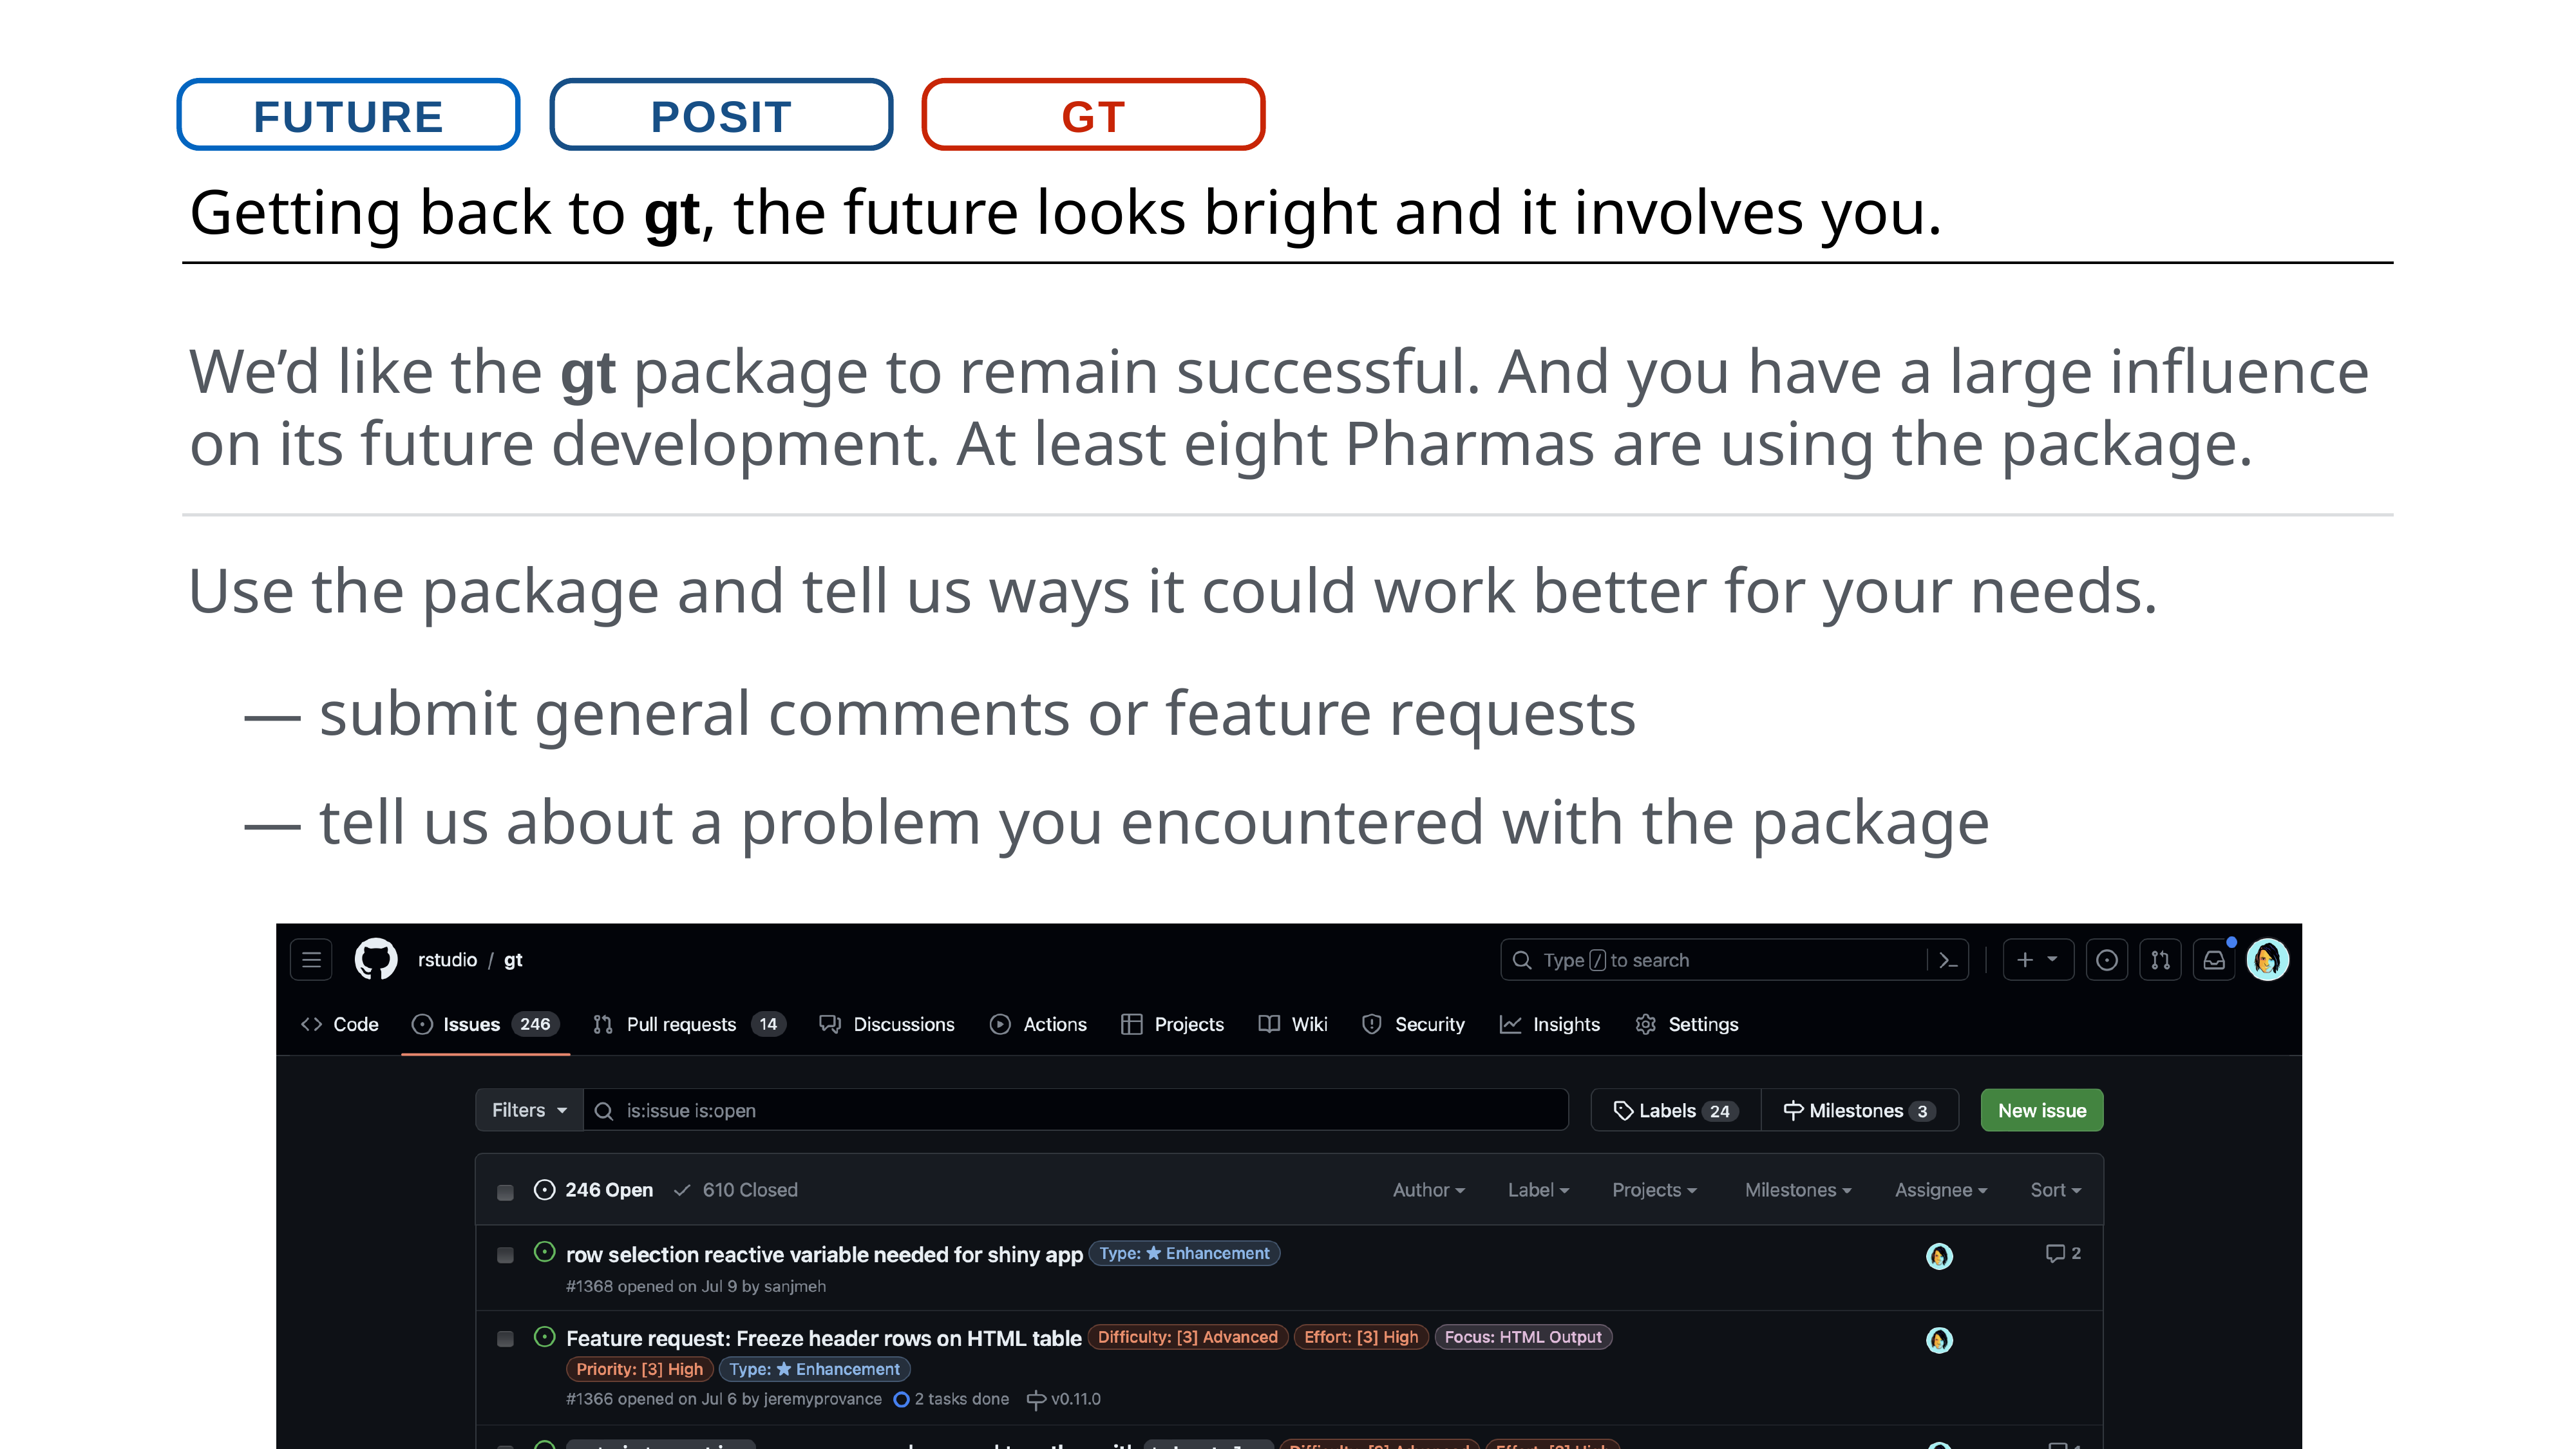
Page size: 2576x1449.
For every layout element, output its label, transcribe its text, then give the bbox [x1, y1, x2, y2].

text_box — tell us about a problem you encountered with the package [236, 777, 2448, 862]
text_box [562, 80, 882, 149]
text_box Getting back to gt, the future looks bright and it involves you. [184, 167, 2369, 252]
text_box — submit general comments or feature requests [236, 668, 2448, 753]
picture [276, 923, 2302, 1449]
text_box Use the package and tell us ways it could work better for your needs. [182, 545, 2394, 630]
text_box We’d like the gt package to remain successful. And you have a large influence on its future development. At least eight Pharmas are using the package. [184, 325, 2395, 484]
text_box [139, 80, 558, 149]
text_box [884, 80, 1303, 149]
